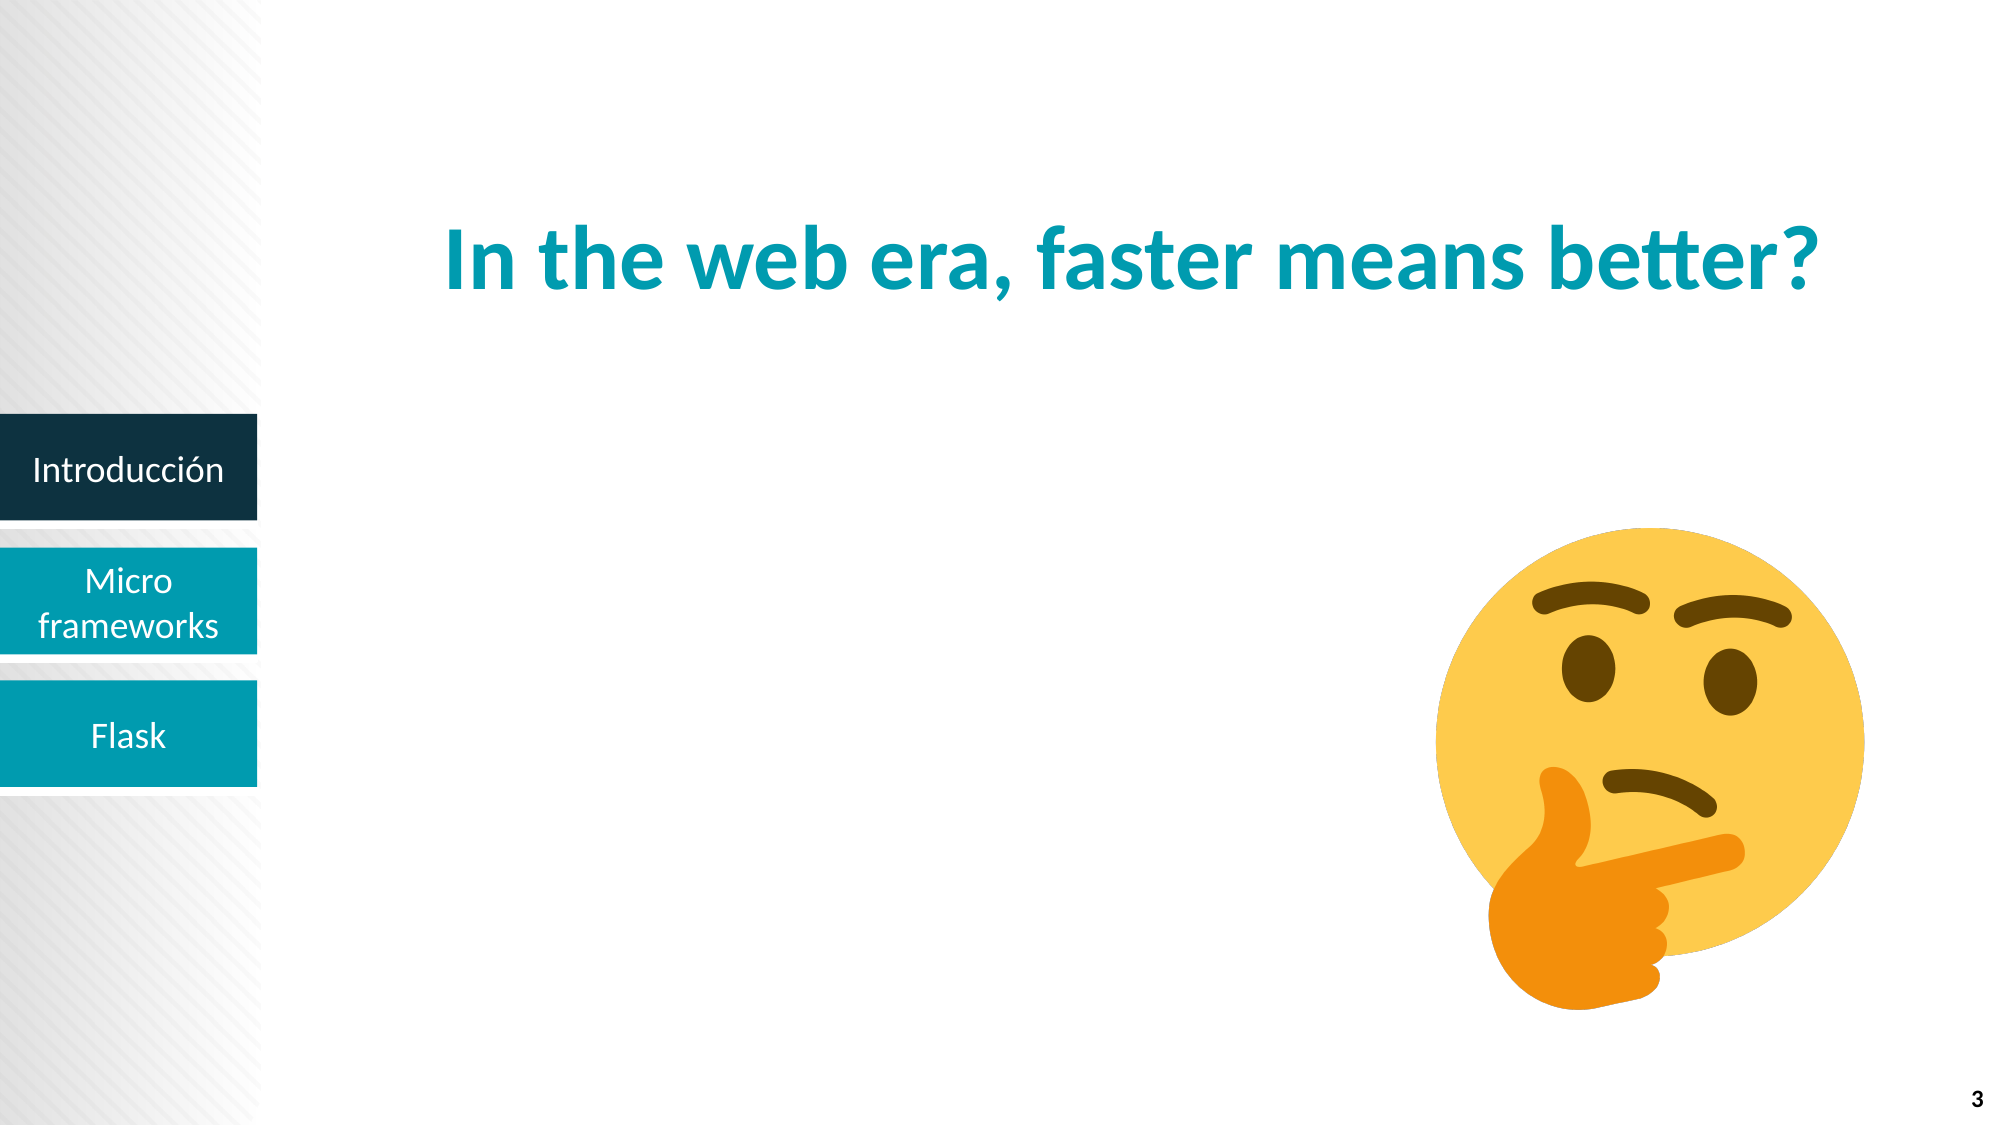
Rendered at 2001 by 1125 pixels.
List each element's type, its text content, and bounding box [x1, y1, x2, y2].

picture [1409, 528, 1891, 1010]
slide_number 3 [1921, 1072, 2000, 1124]
title In the web era, faster means better? [340, 36, 1927, 470]
